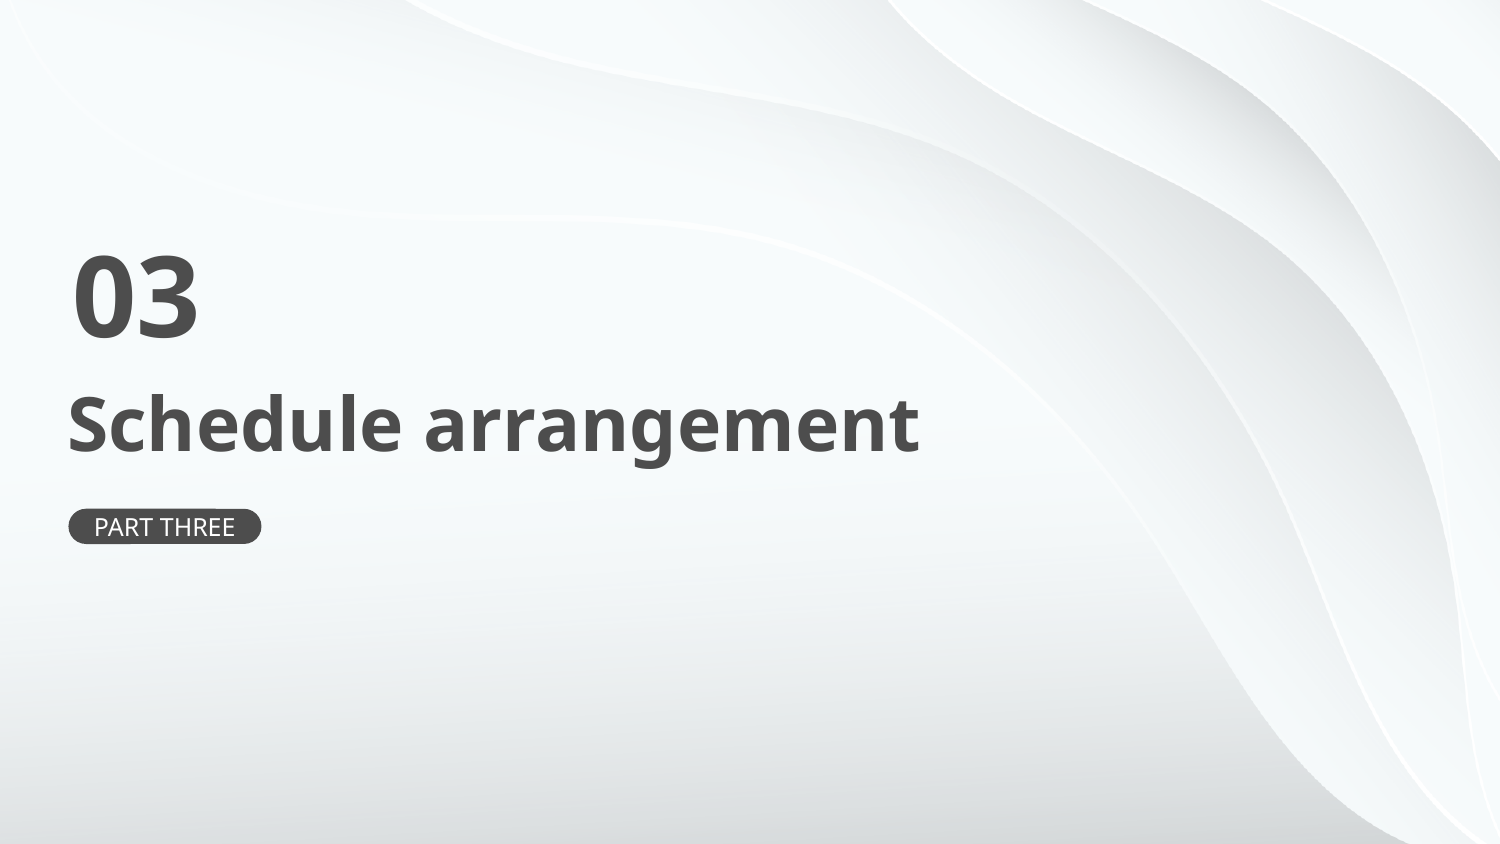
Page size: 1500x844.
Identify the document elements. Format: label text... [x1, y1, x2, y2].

text_box Schedule arrangement [52, 368, 1349, 506]
text_box 03 [57, 217, 333, 368]
text_box PART THREE [67, 507, 263, 546]
picture [0, 0, 1500, 844]
